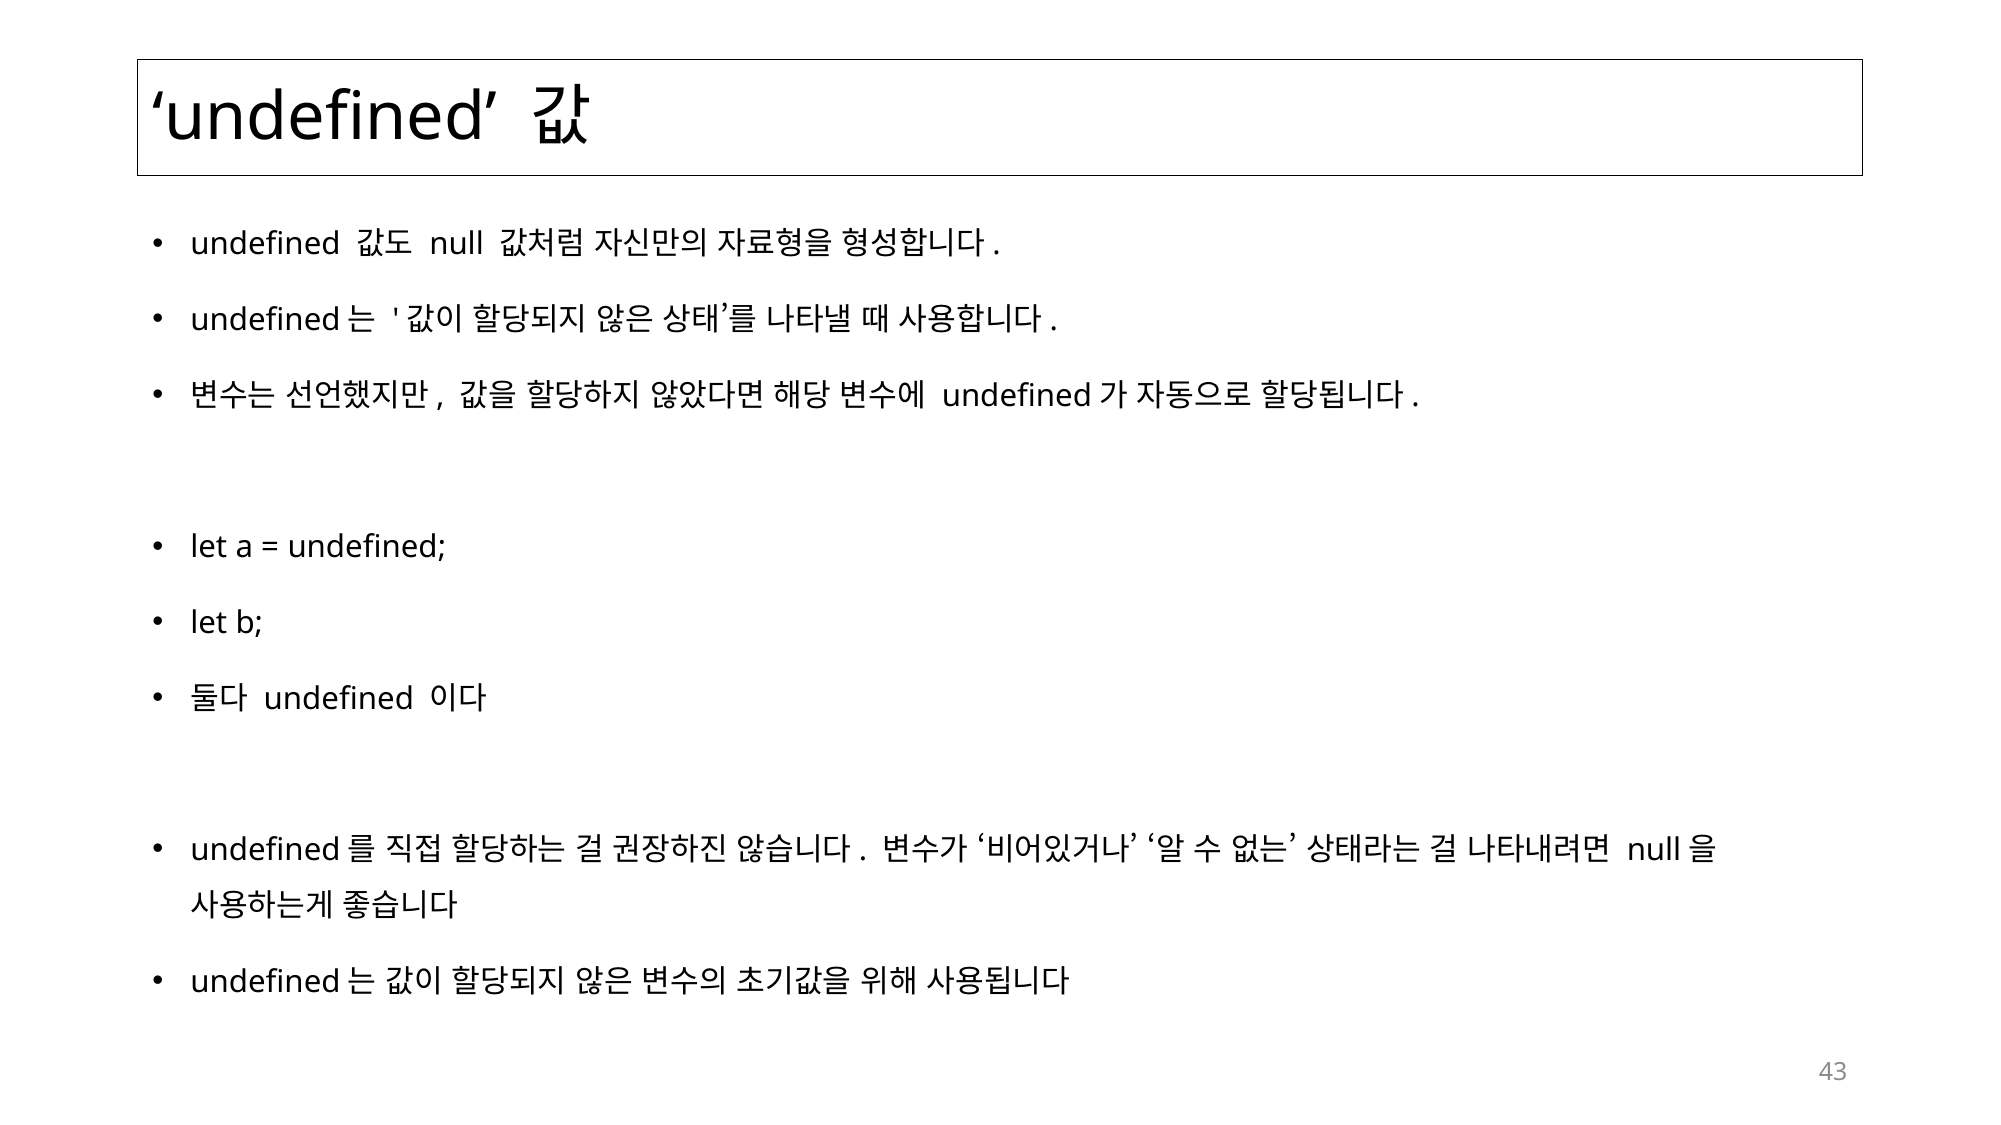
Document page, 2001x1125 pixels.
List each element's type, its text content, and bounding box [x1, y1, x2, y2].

list undefined 값도 null 값처럼 자신만의 자료형을 형성합니다. undefined는 '값이 할당되지 않은 상태’를 나타낼 때 사용합니다. 변수는 선언했지만, 값을 할당하지 않았다면 해당 변수에 undefined가 자동으로 할당됩니다. let a = undefined; let b; 둘다 undefined 이다 undefined를 직접 할당하는 걸 권장하진 않습니다. 변수가 ‘비어있거나’ ‘알 수 없는’ 상태라는 걸 나타내려면 null을 사용하는게 좋습니다 undefined는 값이 할당되지 않은 변수의 초기값을 위해 사용됩니다 [137, 197, 1863, 1014]
slide_number 43 [1412, 1042, 1863, 1103]
title ‘undefined’ 값 [137, 59, 1863, 176]
